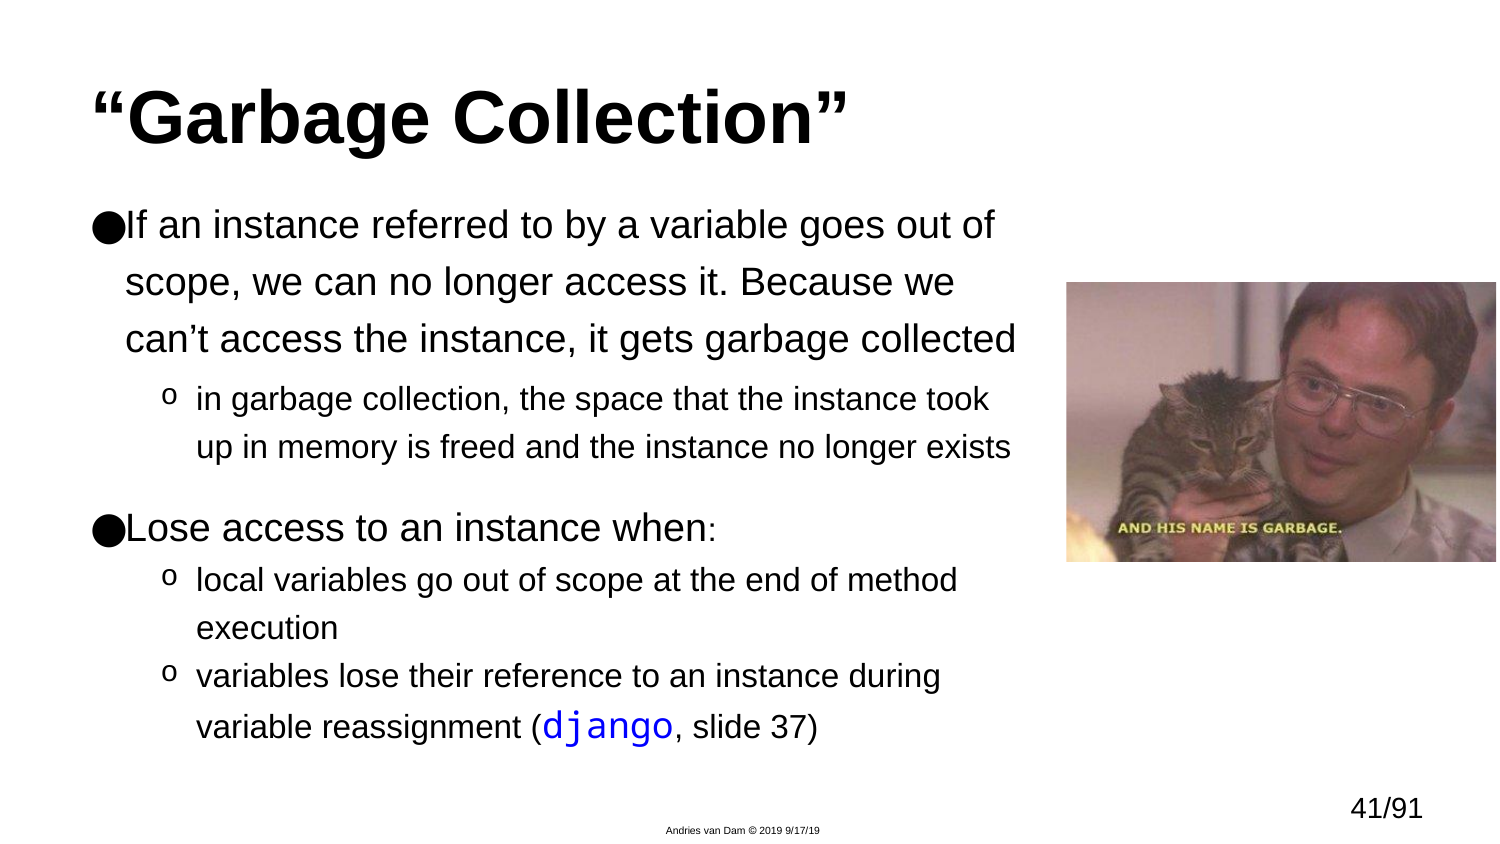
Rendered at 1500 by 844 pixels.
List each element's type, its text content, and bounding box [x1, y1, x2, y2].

title “Garbage Collection” [75, 33, 1425, 175]
picture [1066, 282, 1497, 562]
list If an instance referred to by a variable goes out of scope, we can no longer access it. Because we can’t access the instance, it gets garbage collected in garbage collection, the space that the instance took up in memory is freed and the instance no longer exists Lose access to an instance when: local variables go out of scope at the end of method execution variables lose their reference to an instance during variable reassignment (django, slide 37) [75, 174, 1041, 844]
